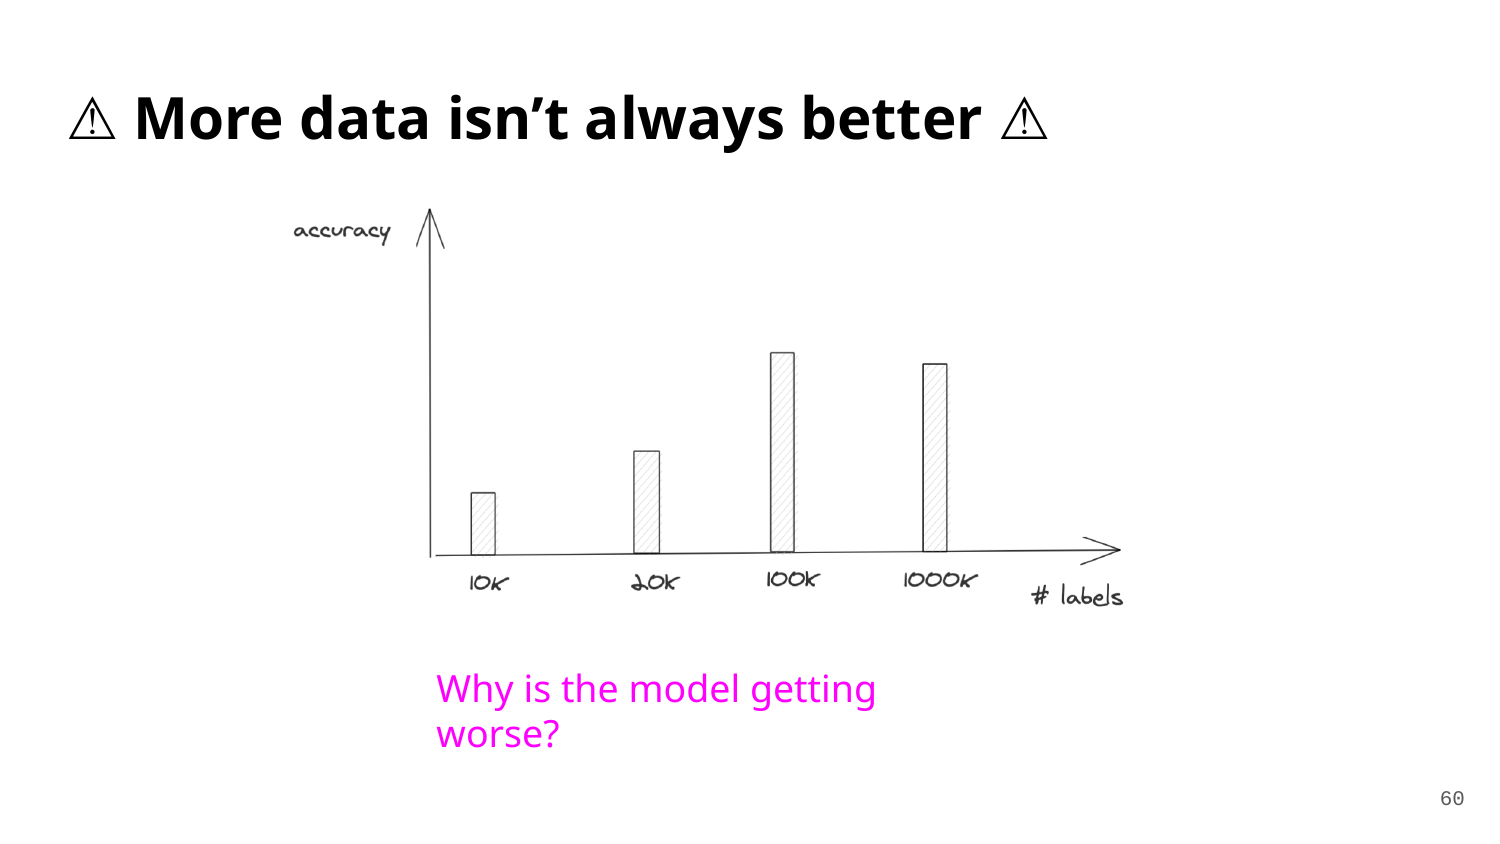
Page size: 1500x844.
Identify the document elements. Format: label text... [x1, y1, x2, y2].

text_box Why is the model getting worse? [421, 650, 1014, 771]
picture [283, 184, 1152, 626]
slide_number ‹#› [1389, 764, 1480, 830]
title ⚠ More data isn’t always better ⚠ [51, 66, 1449, 161]
